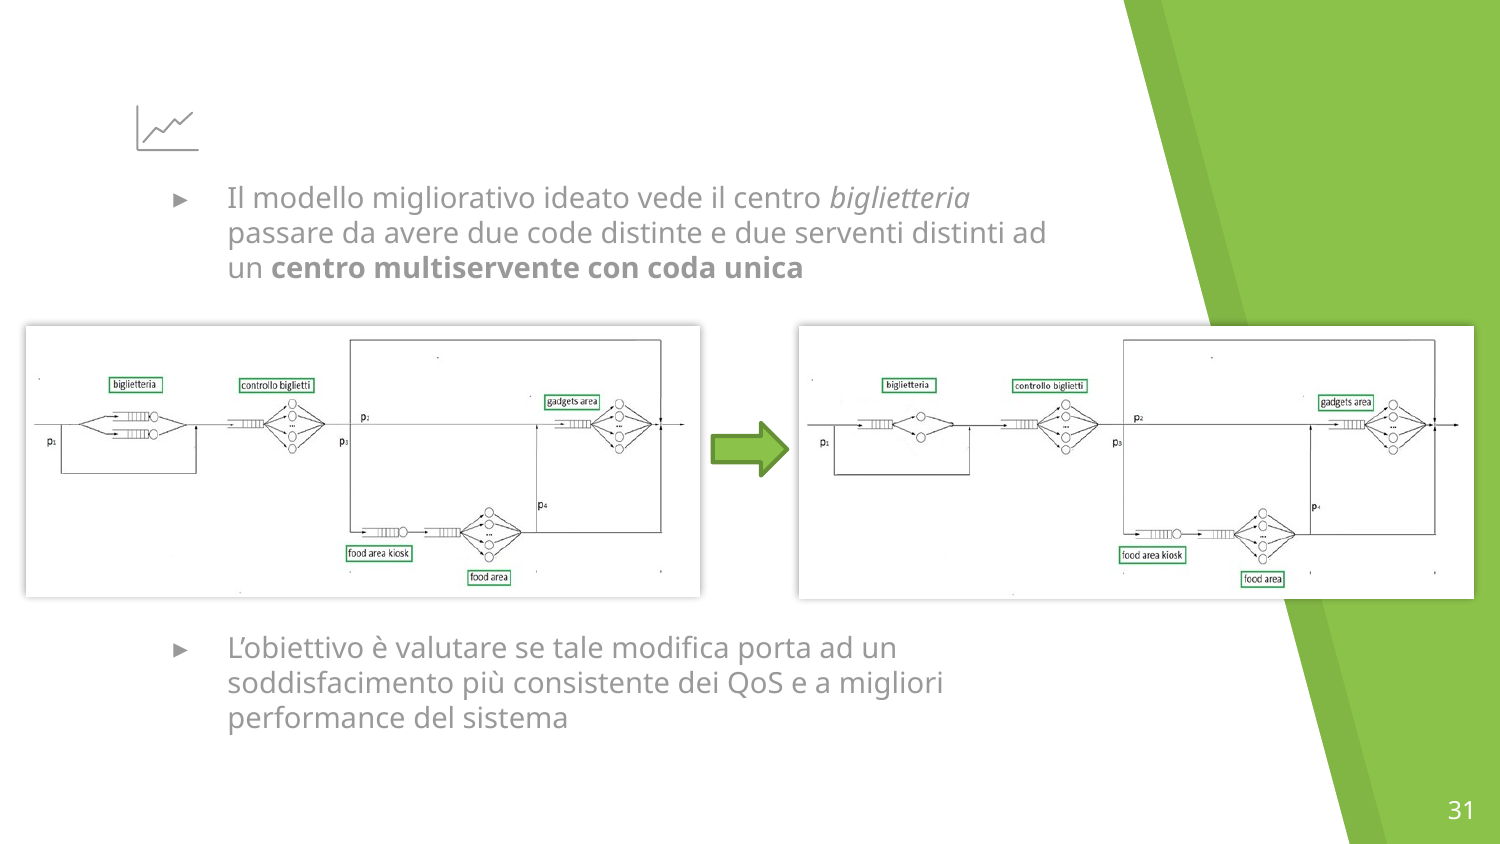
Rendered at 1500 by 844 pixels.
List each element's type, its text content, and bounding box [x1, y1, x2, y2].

slide_number 31 [1401, 779, 1492, 844]
text_box [710, 420, 790, 478]
picture [799, 326, 1474, 599]
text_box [137, 105, 199, 151]
list Il modello migliorativo ideato vede il centro biglietteria passare da avere due code distinte e due serventi distinti ad un centro multiservente con coda unica L’obiettivo è valutare se tale modifica porta ad un soddisfacimento più consistente dei QoS e a migliori performance del sistema [137, 164, 1083, 780]
picture [25, 326, 701, 597]
